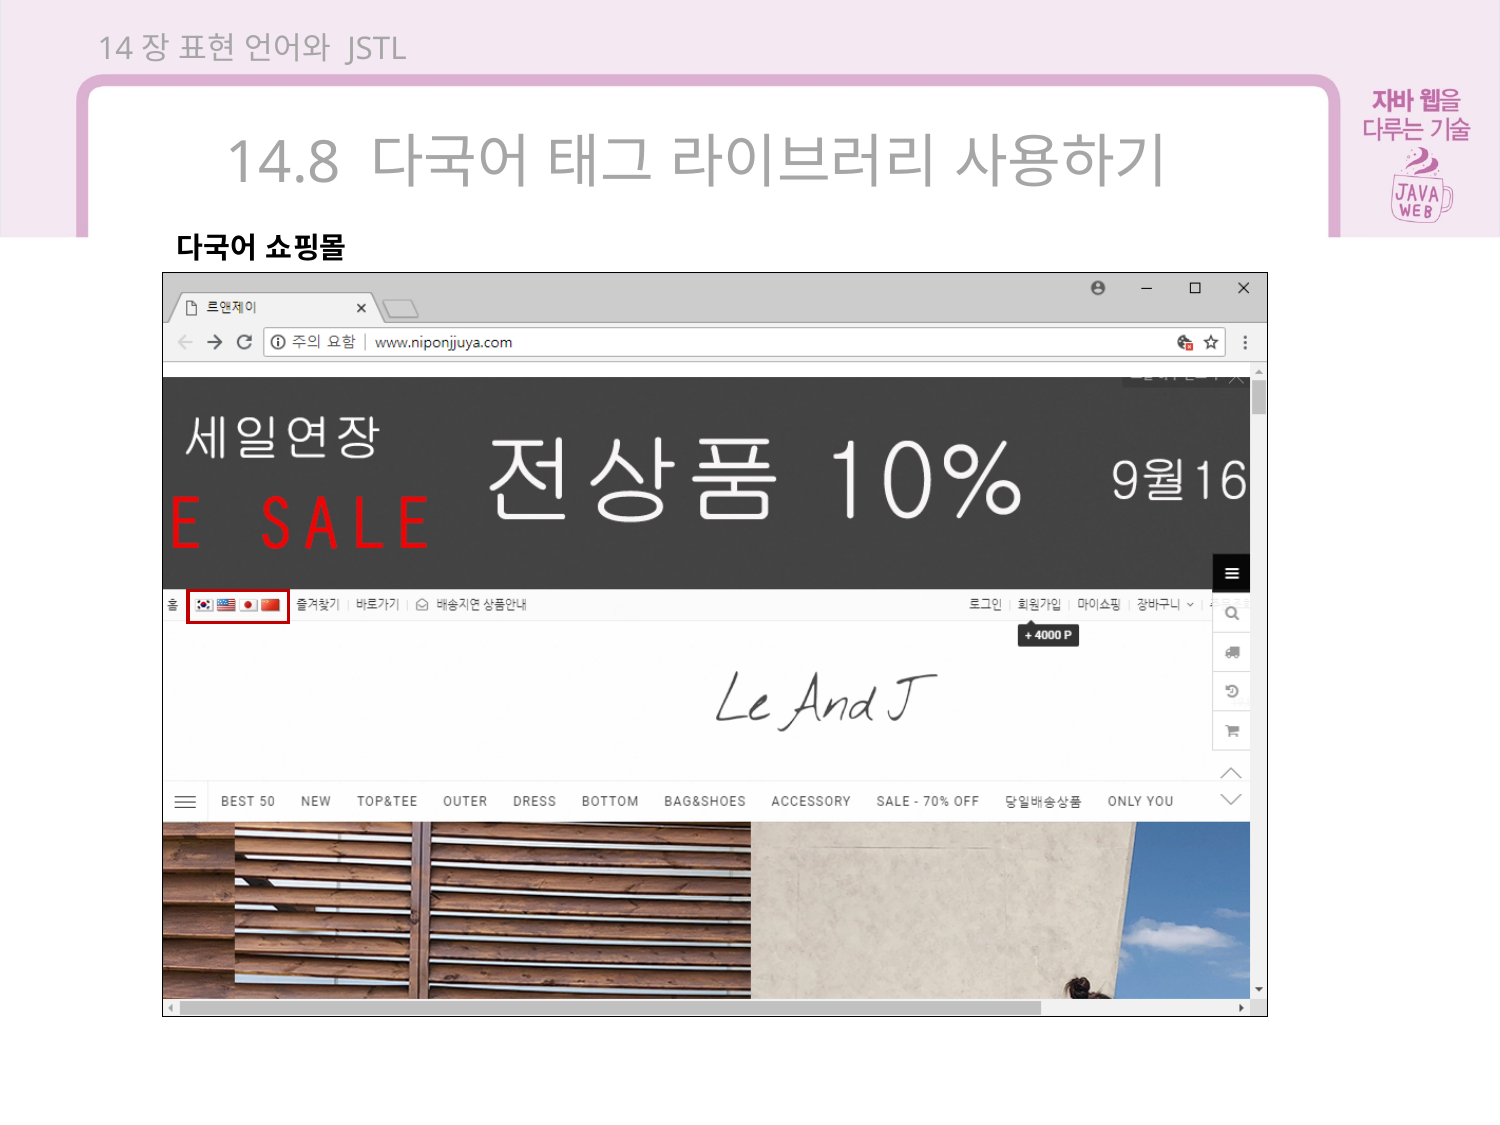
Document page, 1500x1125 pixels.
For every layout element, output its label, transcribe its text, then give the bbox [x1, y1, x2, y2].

picture [0, 0, 1500, 1125]
text_box 14.8 다국어 태그 라이브러리 사용하기 [118, 117, 1275, 202]
text_box 14장 표현 언어와 JSTL [82, 0, 1133, 74]
text_box 다국어 쇼핑몰 [162, 221, 778, 272]
